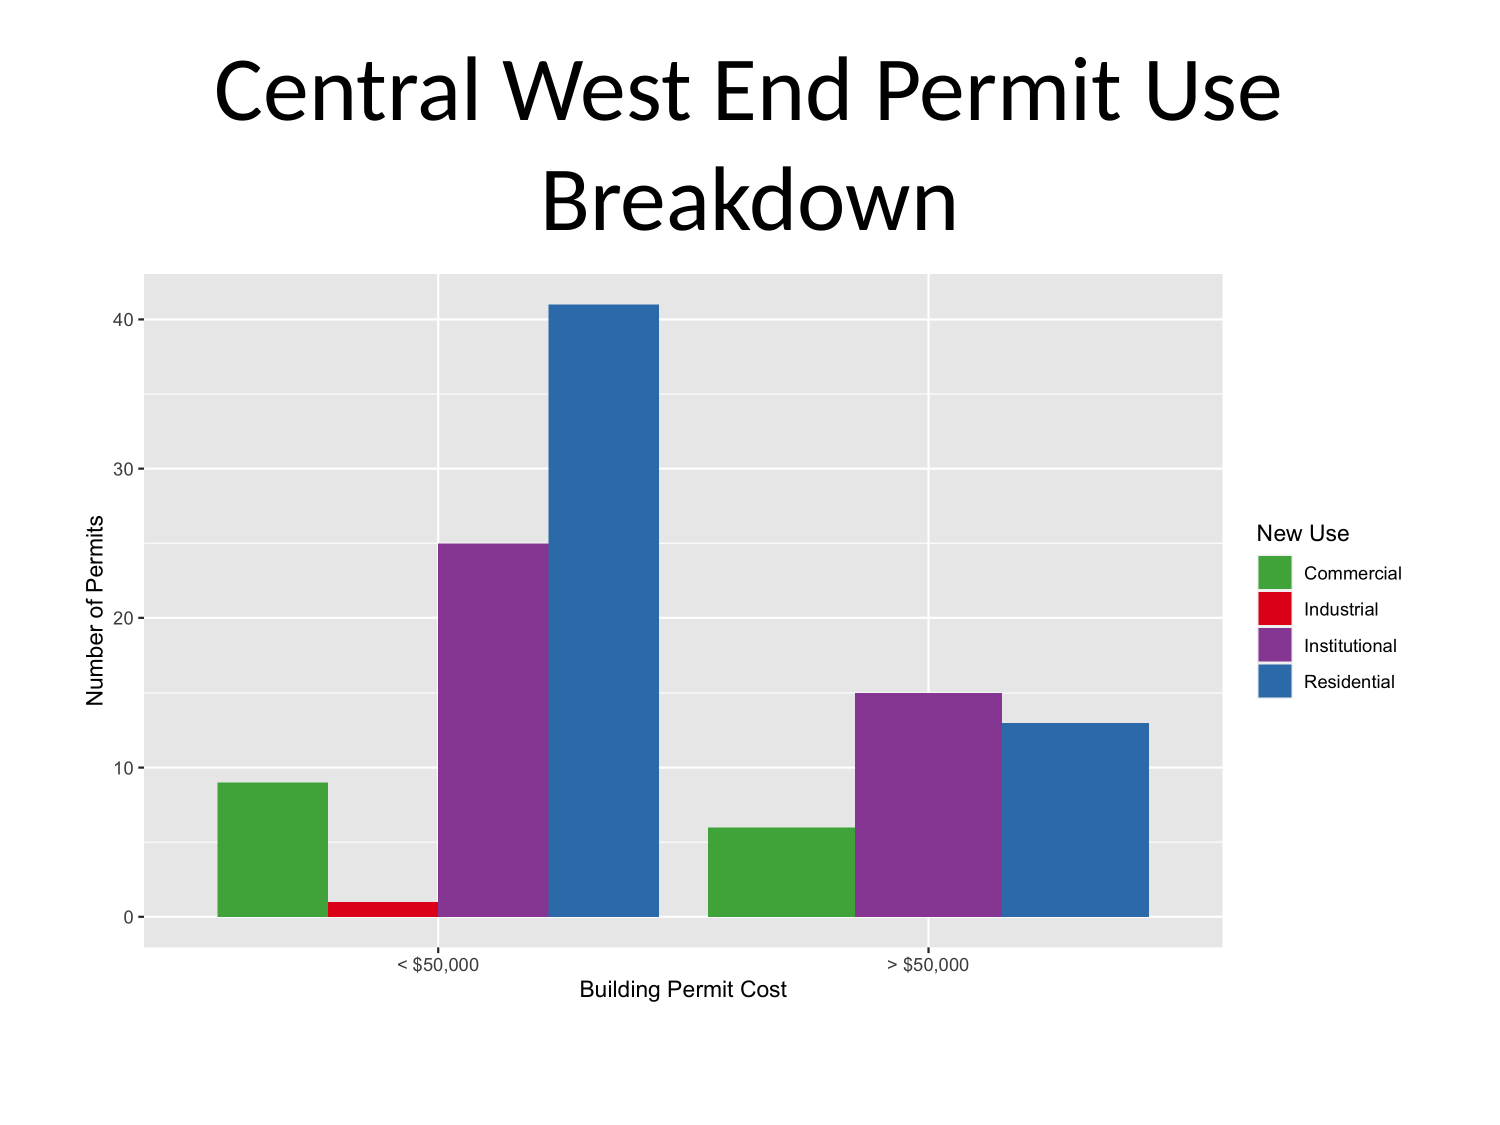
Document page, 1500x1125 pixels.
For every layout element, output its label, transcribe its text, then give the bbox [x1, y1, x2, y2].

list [74, 262, 1426, 1013]
title Central West End Permit Use Breakdown [75, 45, 1425, 233]
